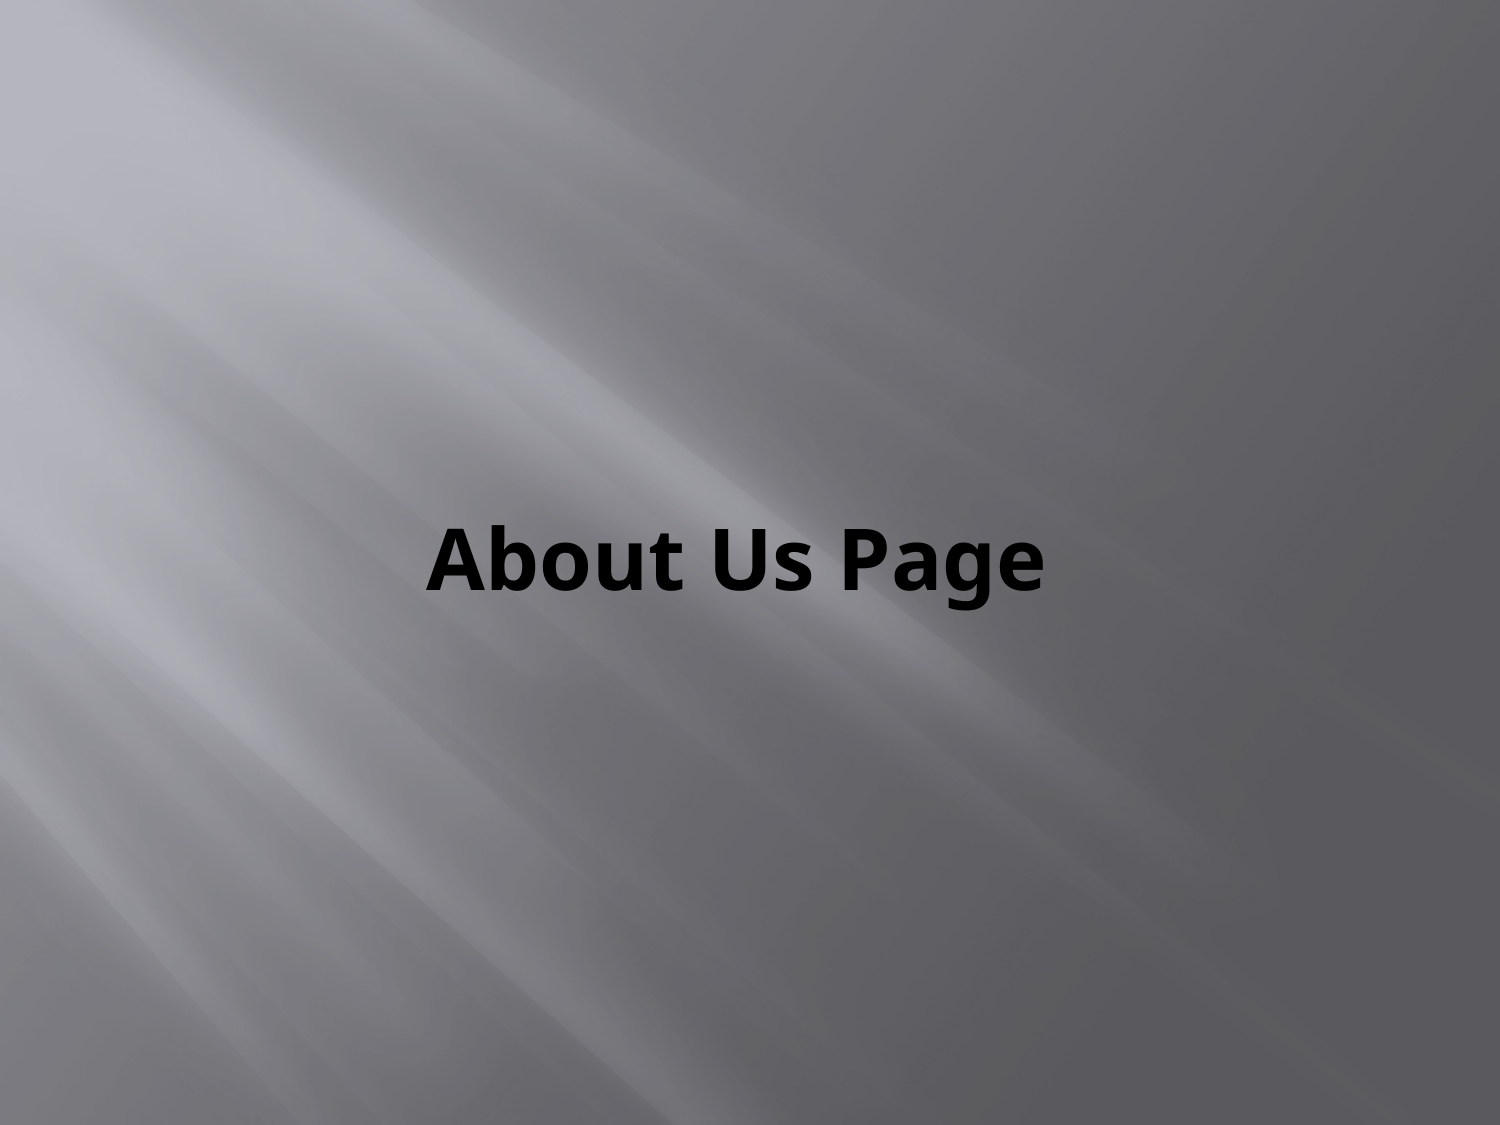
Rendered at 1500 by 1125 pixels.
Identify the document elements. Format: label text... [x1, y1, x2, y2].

title About Us Page [62, 462, 1413, 650]
